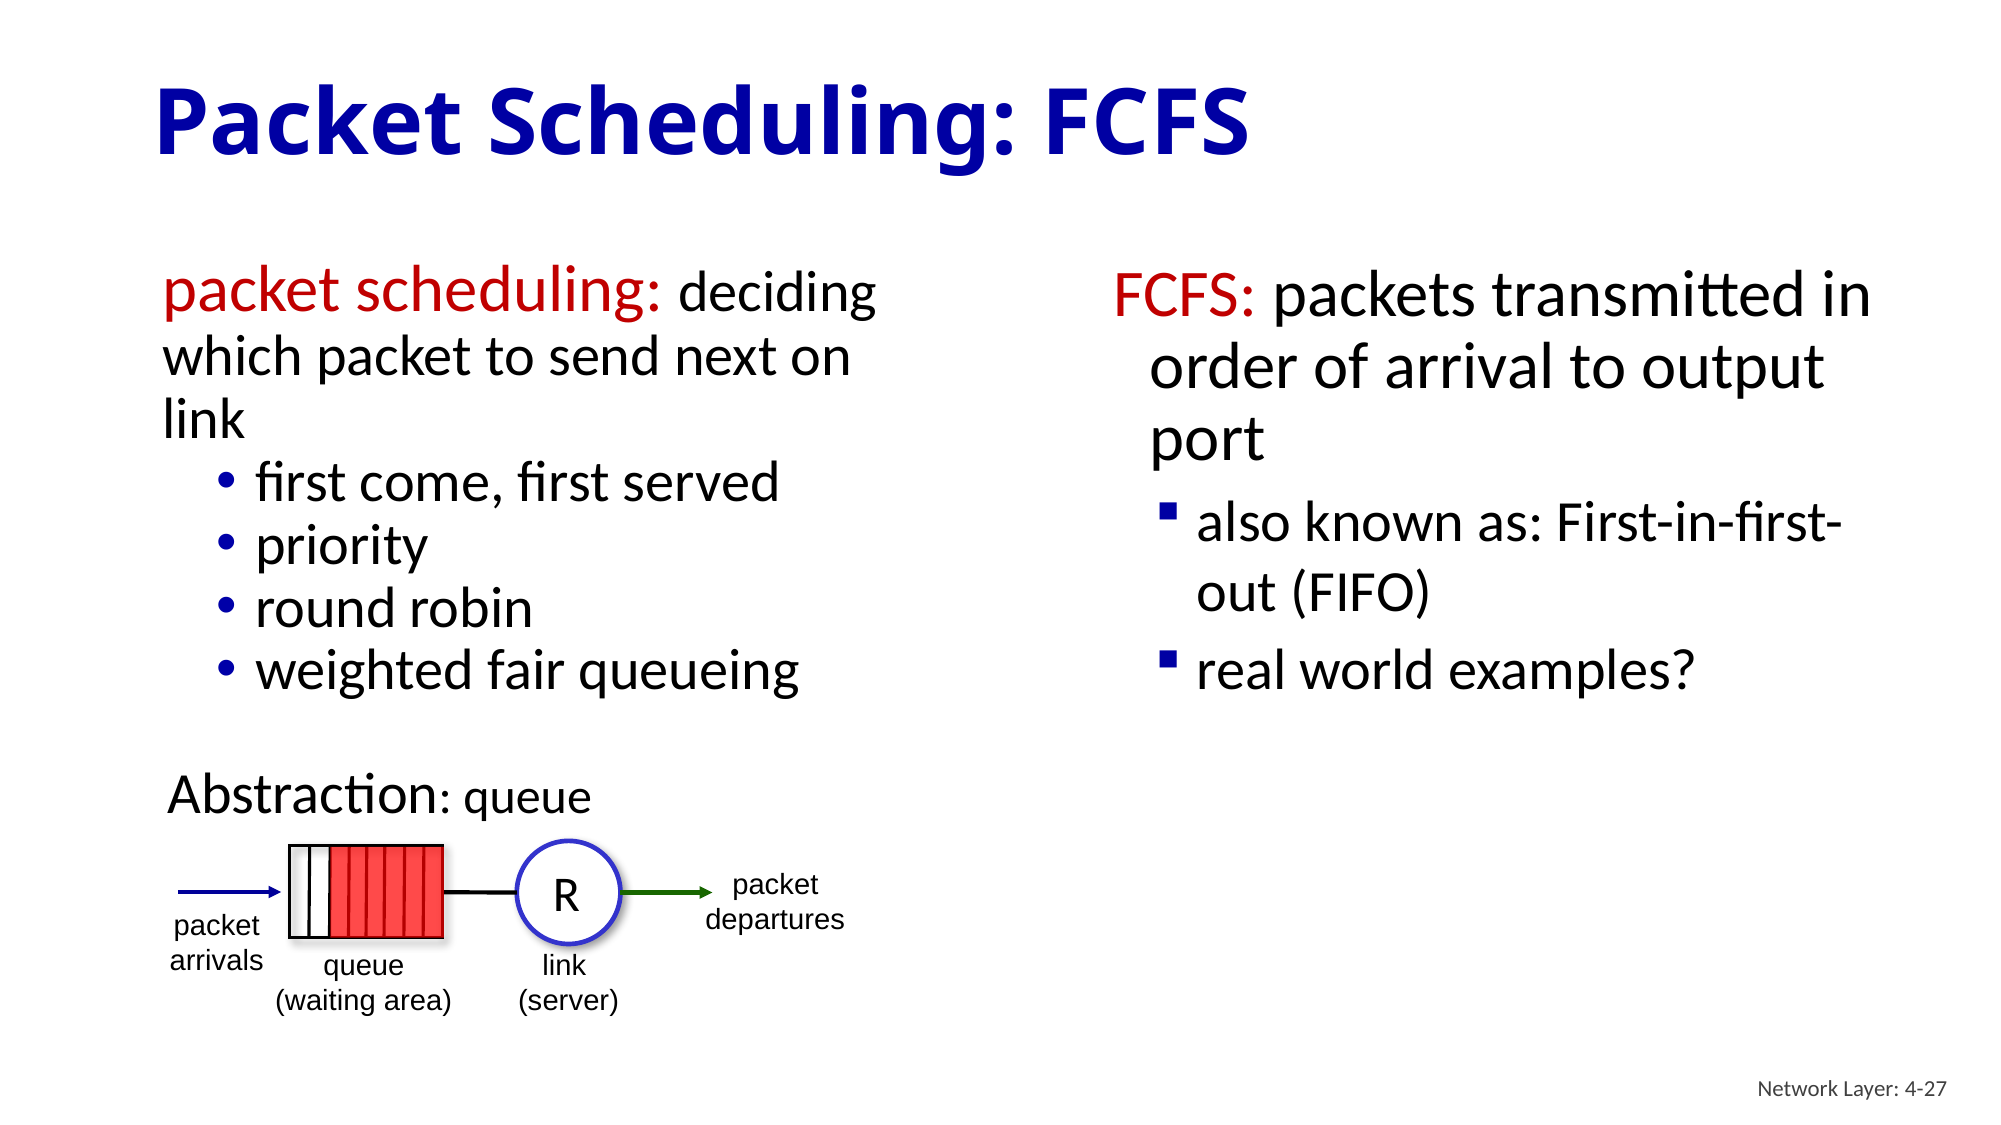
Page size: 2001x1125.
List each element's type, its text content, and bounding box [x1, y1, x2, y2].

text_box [149, 747, 861, 1026]
title Packet Scheduling: FCFS [137, 51, 1863, 198]
list packet scheduling: deciding which packet to send next on link first come, first served priority round robin weighted fair queueing [125, 245, 960, 866]
text_box FCFS: packets transmitted in order of arrival to output port also known as: First-in-first-out (FIFO) real world examples? [1096, 251, 1911, 790]
slide_number Network Layer: 4-27 [1512, 1056, 1963, 1117]
